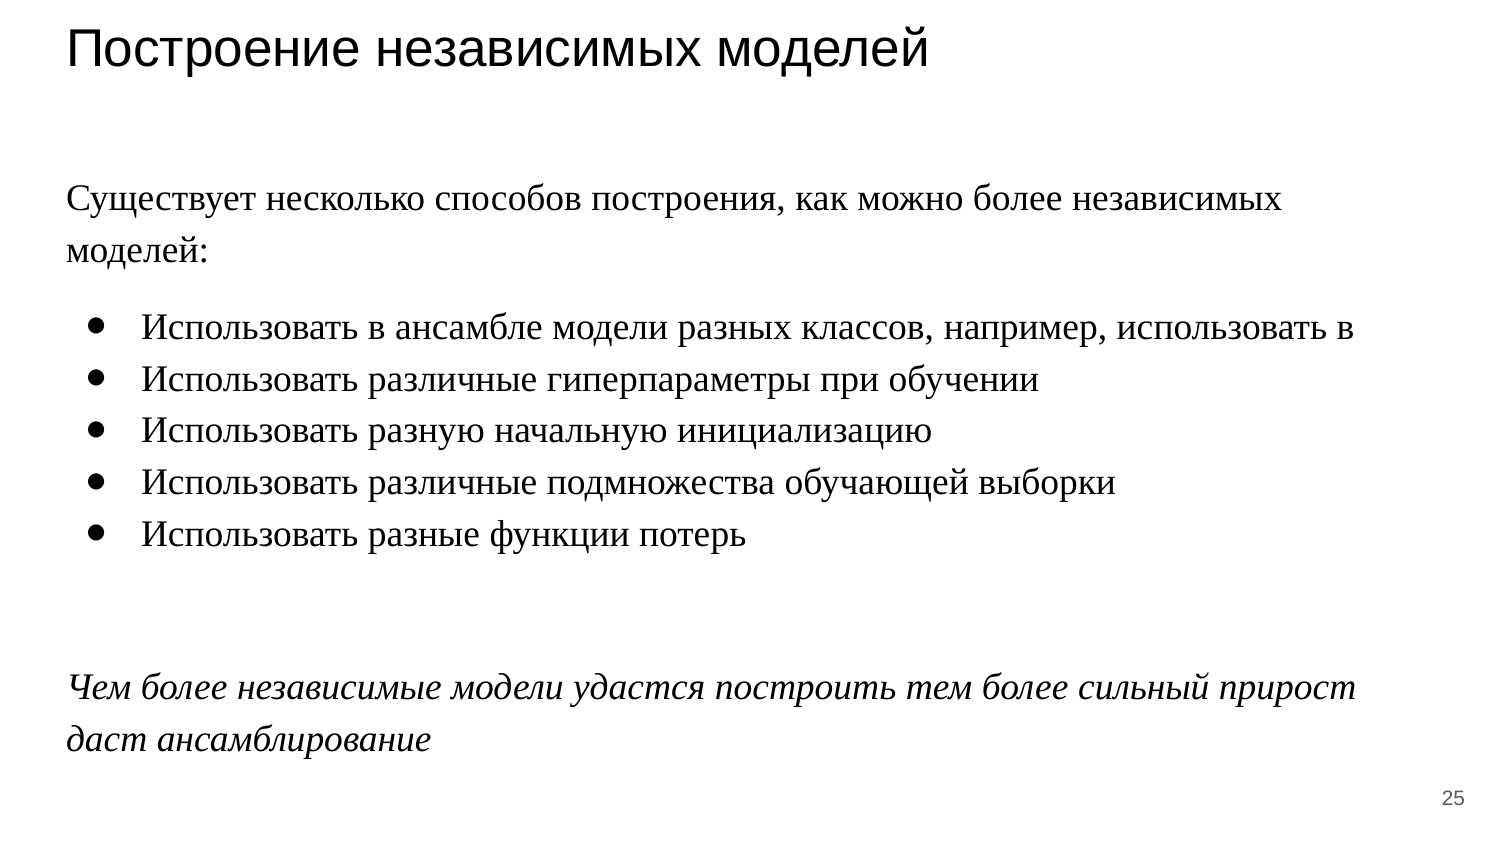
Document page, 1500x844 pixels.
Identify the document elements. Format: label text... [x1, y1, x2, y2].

list Существует несколько способов построения, как можно более независимых моделей: Использовать в ансамбле модели разных классов, например, использовать в Использовать различные гиперпараметры при обучении Использовать разную начальную инициализацию Использовать различные подмножества обучающей выборки Использовать разные функции потерь Чем более независимые модели удастся построить тем более сильный прирост даст ансамблирование [51, 151, 1449, 817]
title Построение независимых моделей [51, 0, 1449, 92]
slide_number ‹#› [1389, 764, 1480, 830]
